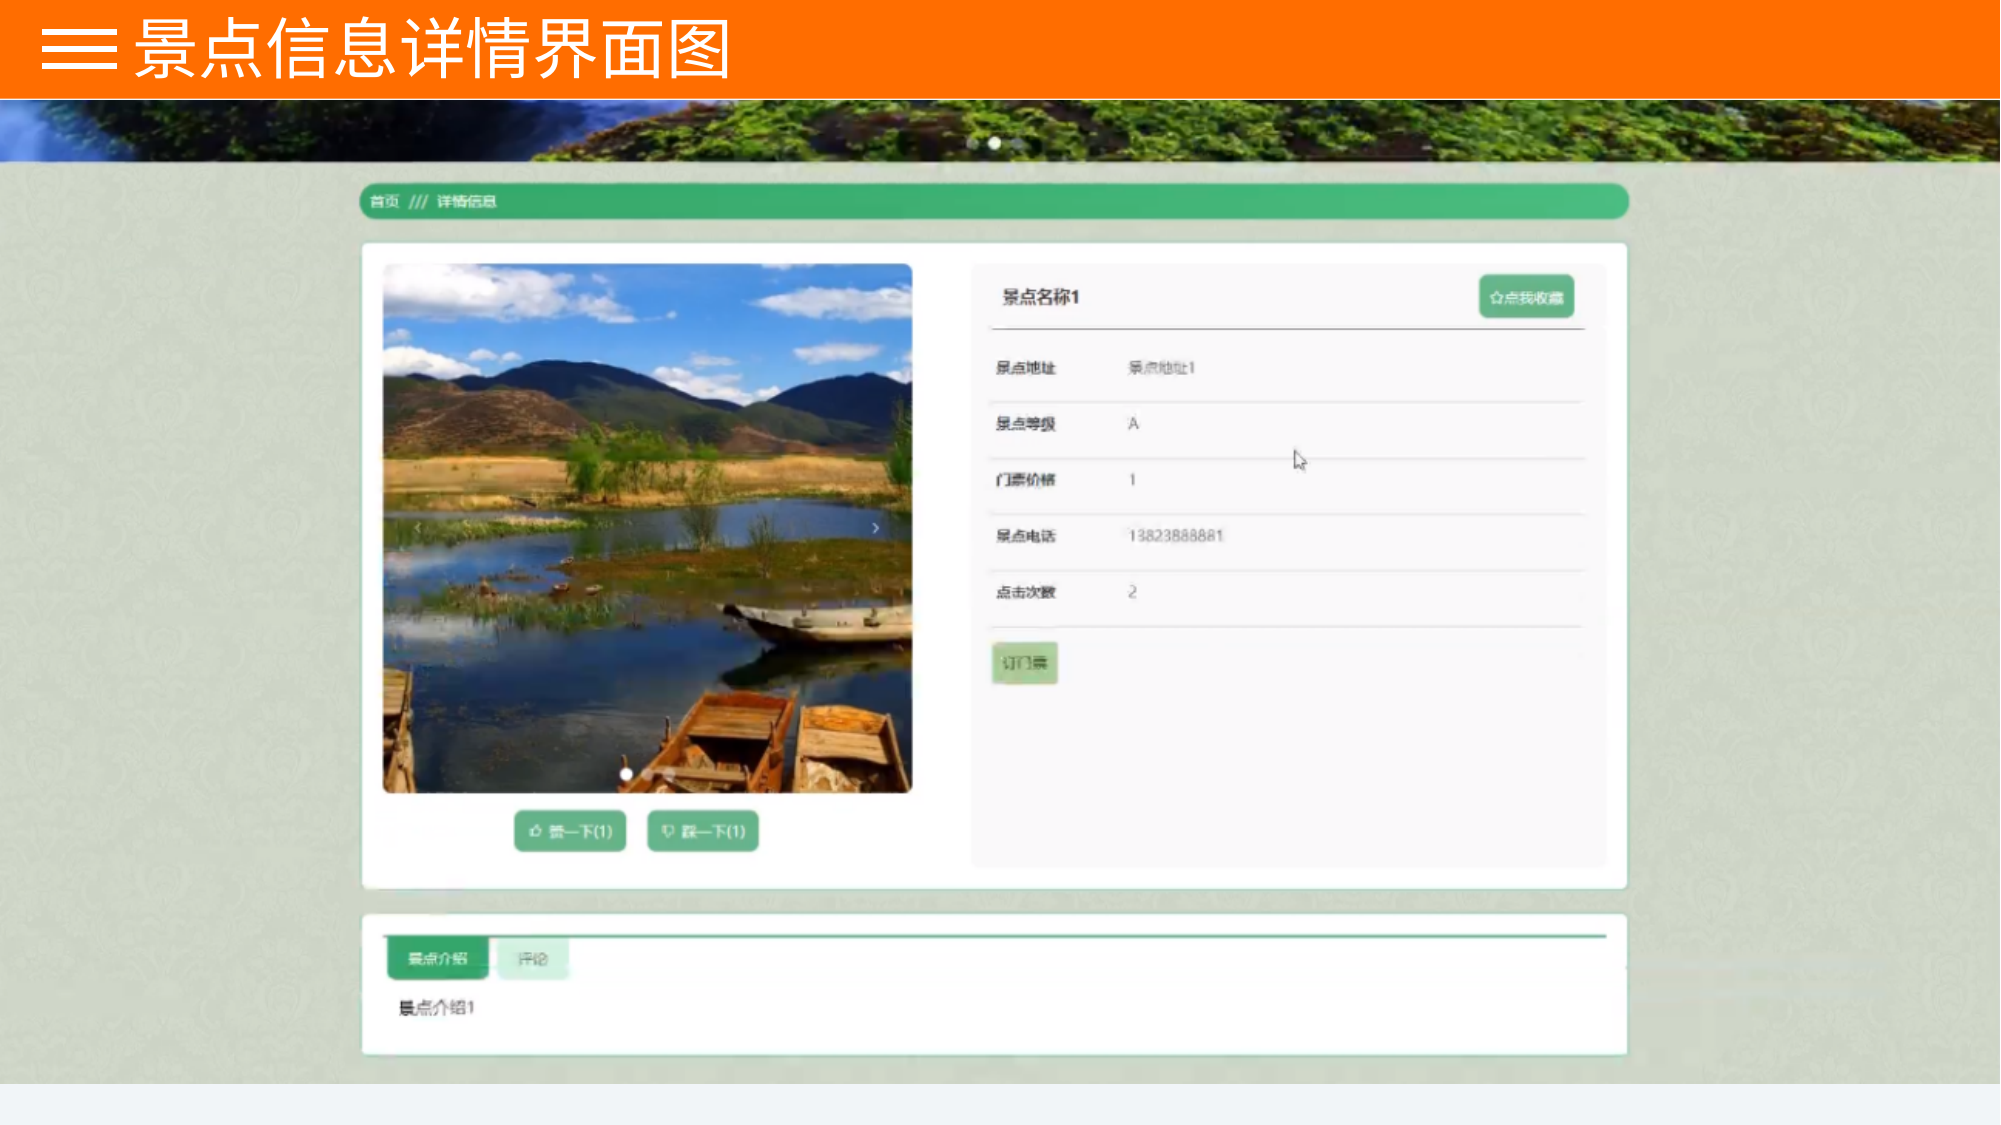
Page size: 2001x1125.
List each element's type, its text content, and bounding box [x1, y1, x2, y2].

text_box 景点信息详情界面图 [117, 0, 813, 95]
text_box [42, 32, 118, 67]
text_box [0, 0, 2000, 100]
picture [0, 100, 2000, 1084]
